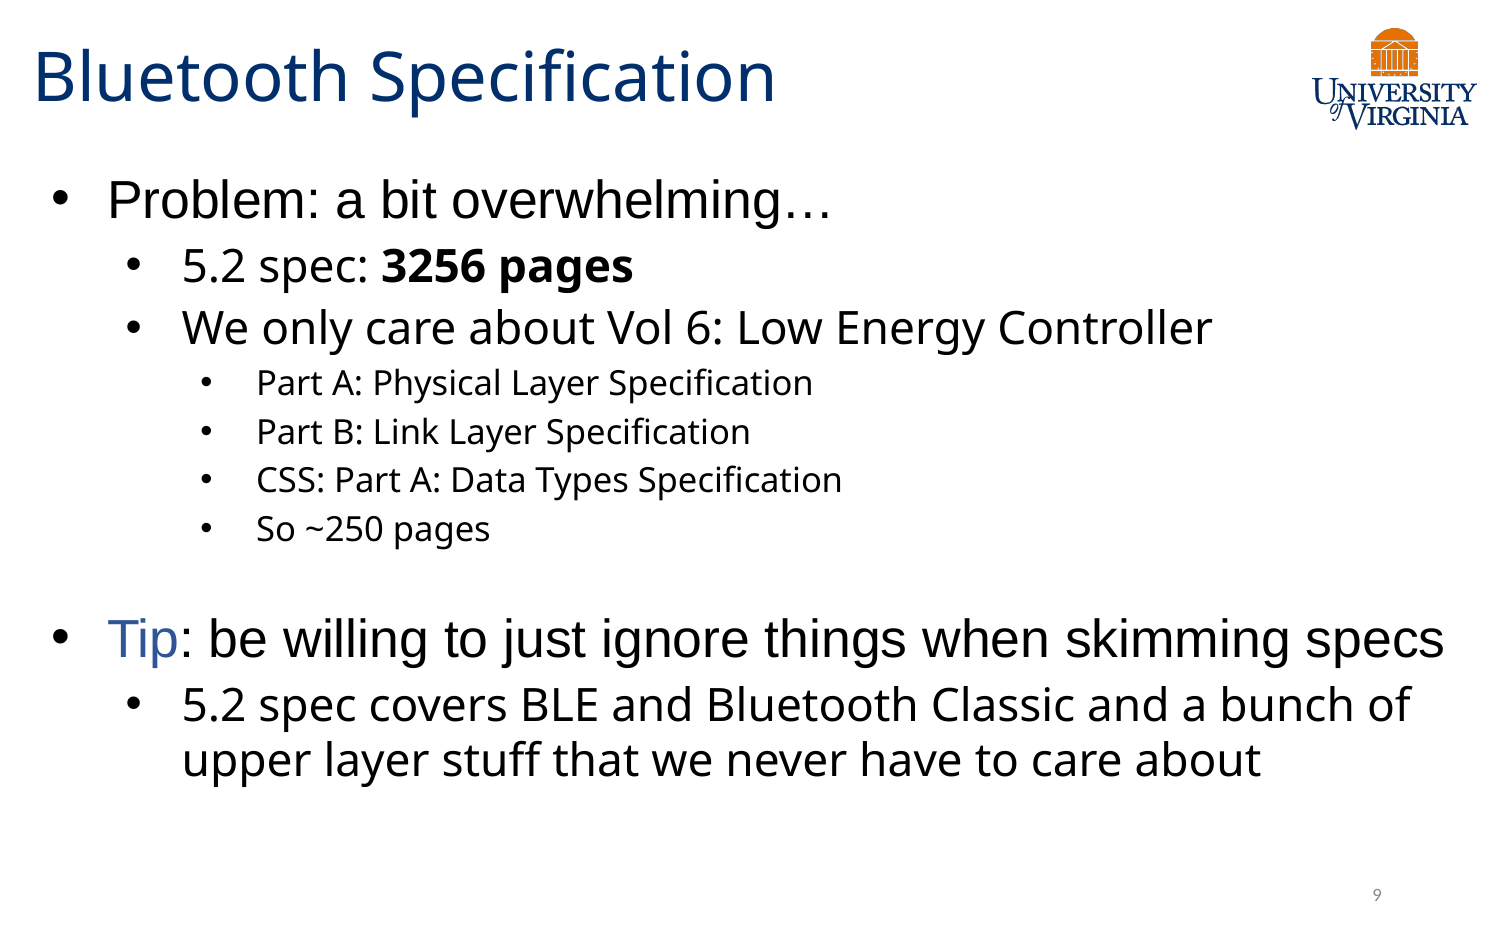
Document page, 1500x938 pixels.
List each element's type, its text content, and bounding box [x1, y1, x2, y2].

list Problem: a bit overwhelming… 5.2 spec: 3256 pages We only care about Vol 6: Low Energy Controller Part A: Physical Layer Specification Part B: Link Layer Specification CSS: Part A: Data Types Specification So ~250 pages Tip: be willing to just ignore things when skimming specs 5.2 spec covers BLE and Bluetooth Classic and a bunch of upper layer stuff that we never have to care about [17, 157, 1483, 845]
picture [1312, 28, 1477, 130]
title Bluetooth Specification [17, 14, 1297, 145]
slide_number 9 [1059, 868, 1397, 919]
